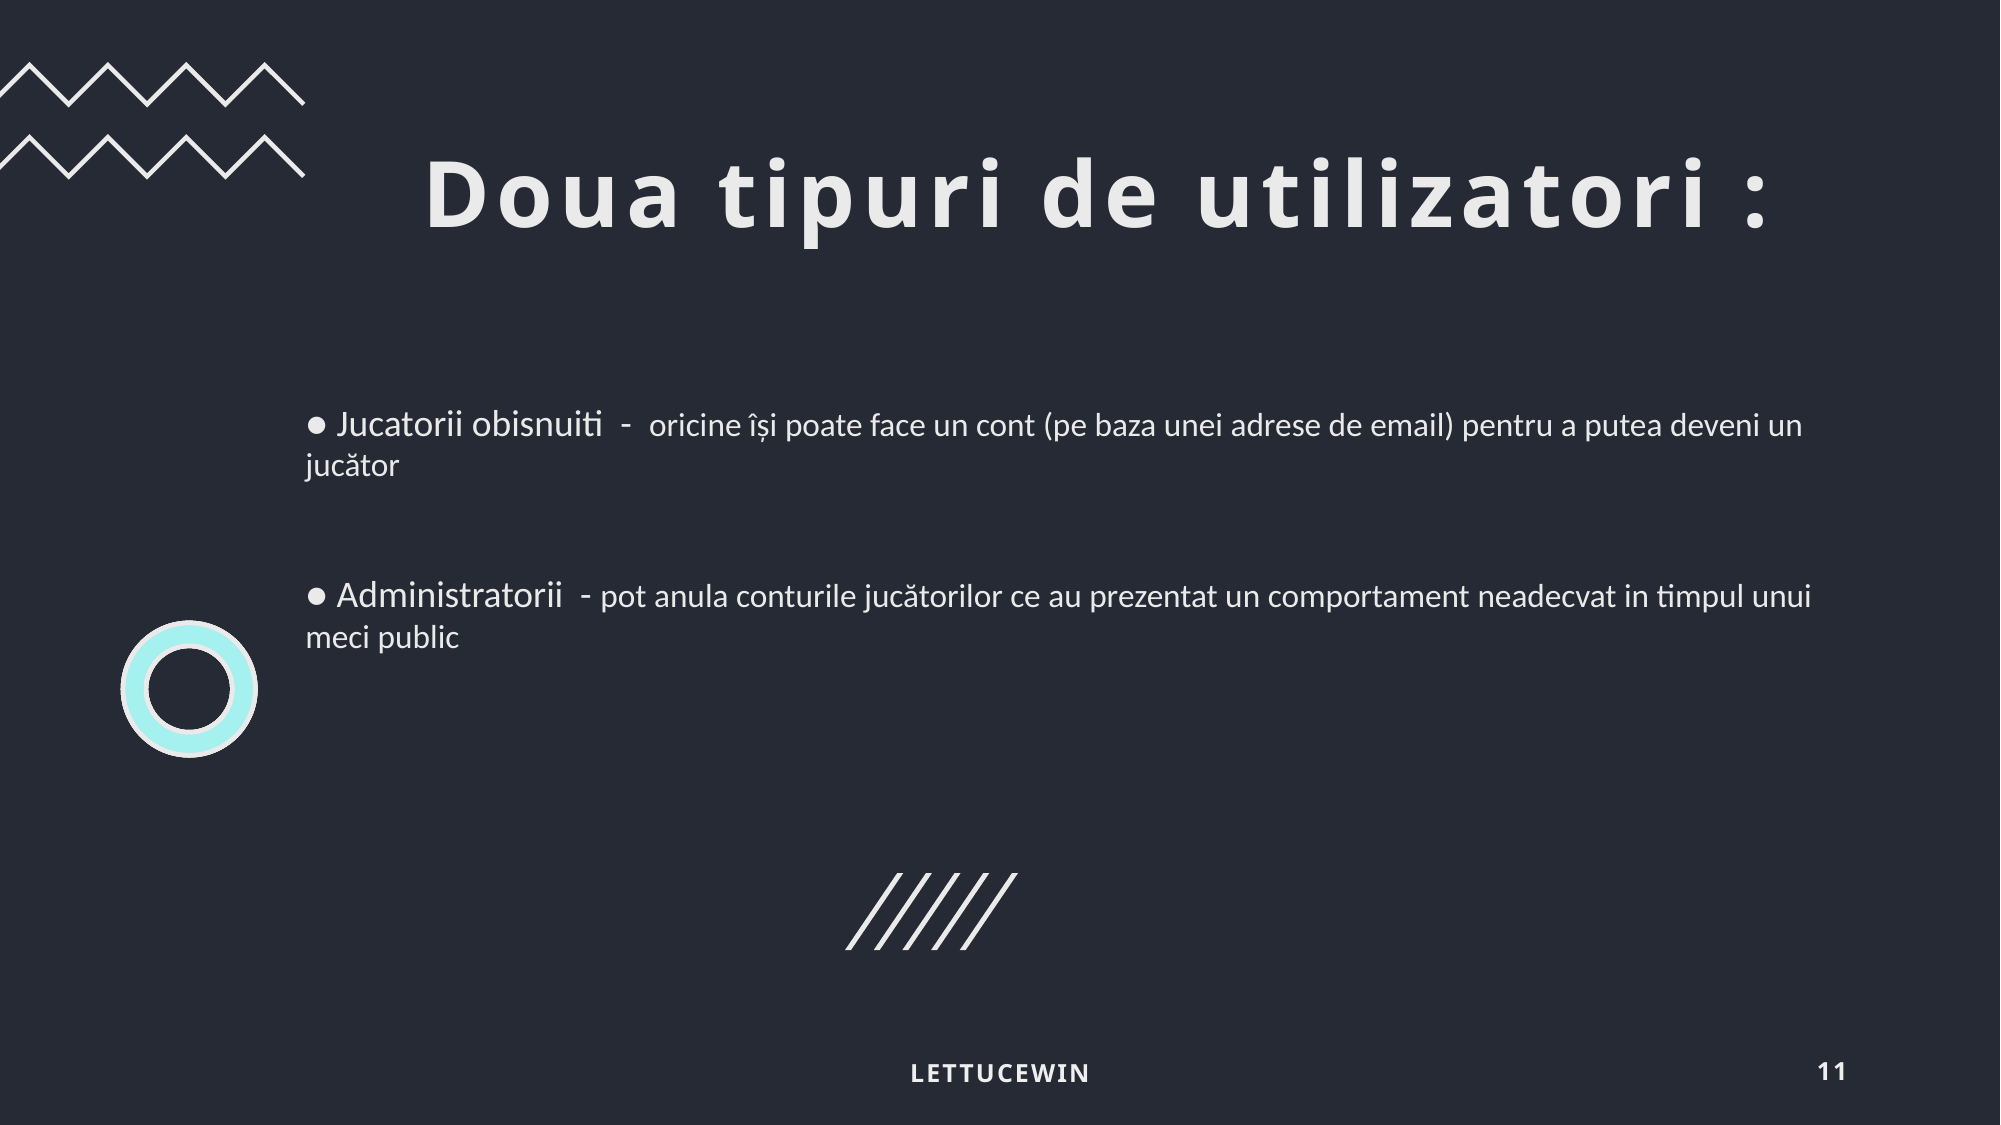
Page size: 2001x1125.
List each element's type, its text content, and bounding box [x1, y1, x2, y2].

list ● Jucatorii obisnuiti - oricine își poate face un cont (pe baza unei adrese de email) pentru a putea deveni un jucător ● Administratorii - pot anula conturile jucătorilor ce au prezentat un comportament neadecvat in timpul unui meci public [290, 325, 1830, 951]
title Doua tipuri de utilizatori : [407, 65, 1834, 256]
slide_number 11 [1412, 1042, 1863, 1103]
footer Lettucewin [662, 1042, 1338, 1103]
